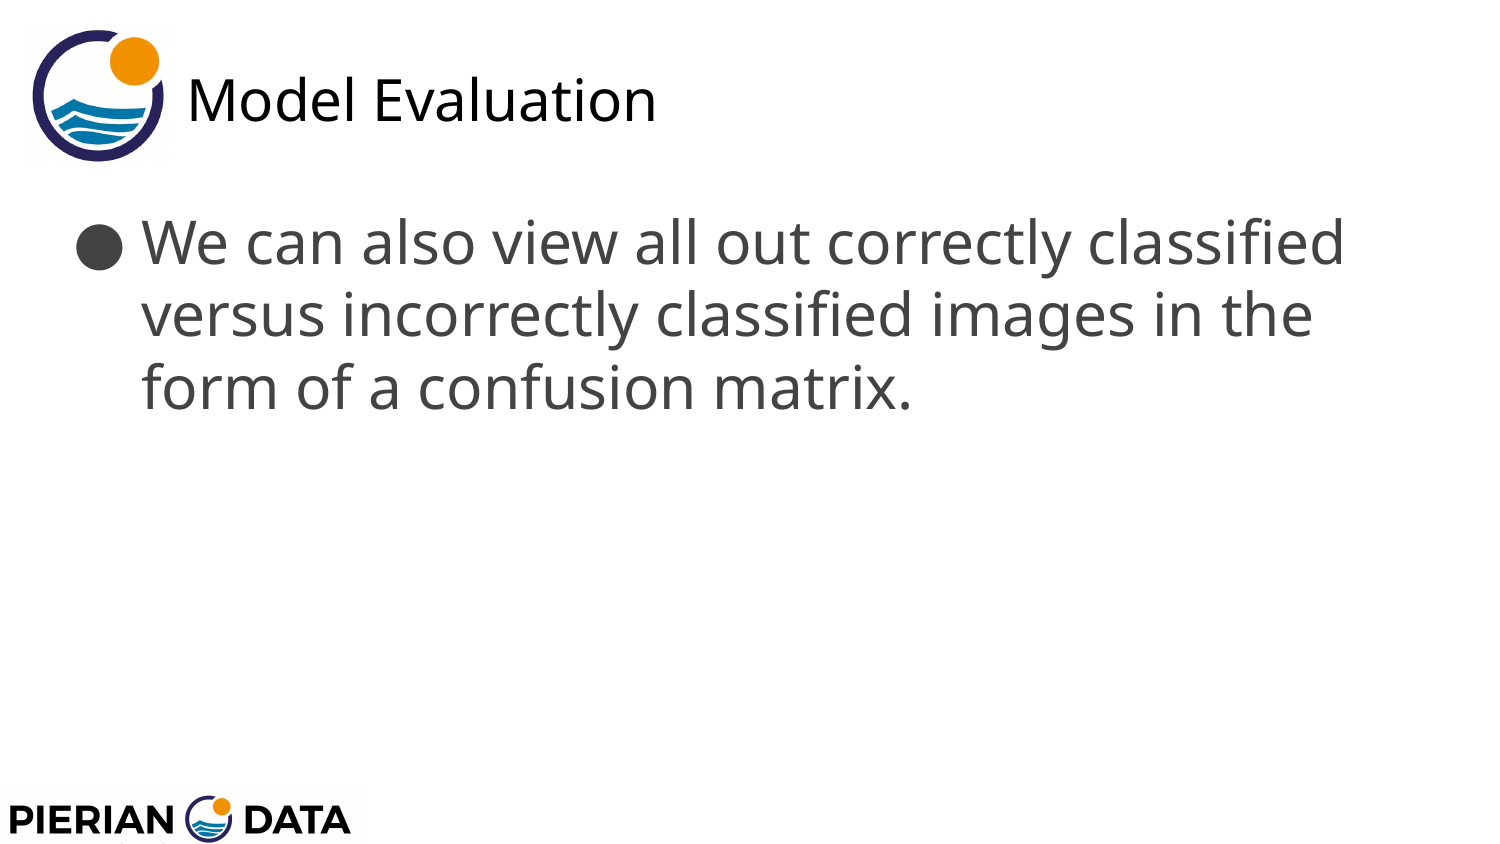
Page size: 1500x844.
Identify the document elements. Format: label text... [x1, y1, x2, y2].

list We can also view all out correctly classified versus incorrectly classified images in the form of a confusion matrix. [51, 189, 1476, 750]
picture [0, 787, 368, 844]
picture [24, 24, 172, 167]
title Model Evaluation [176, 48, 1449, 143]
